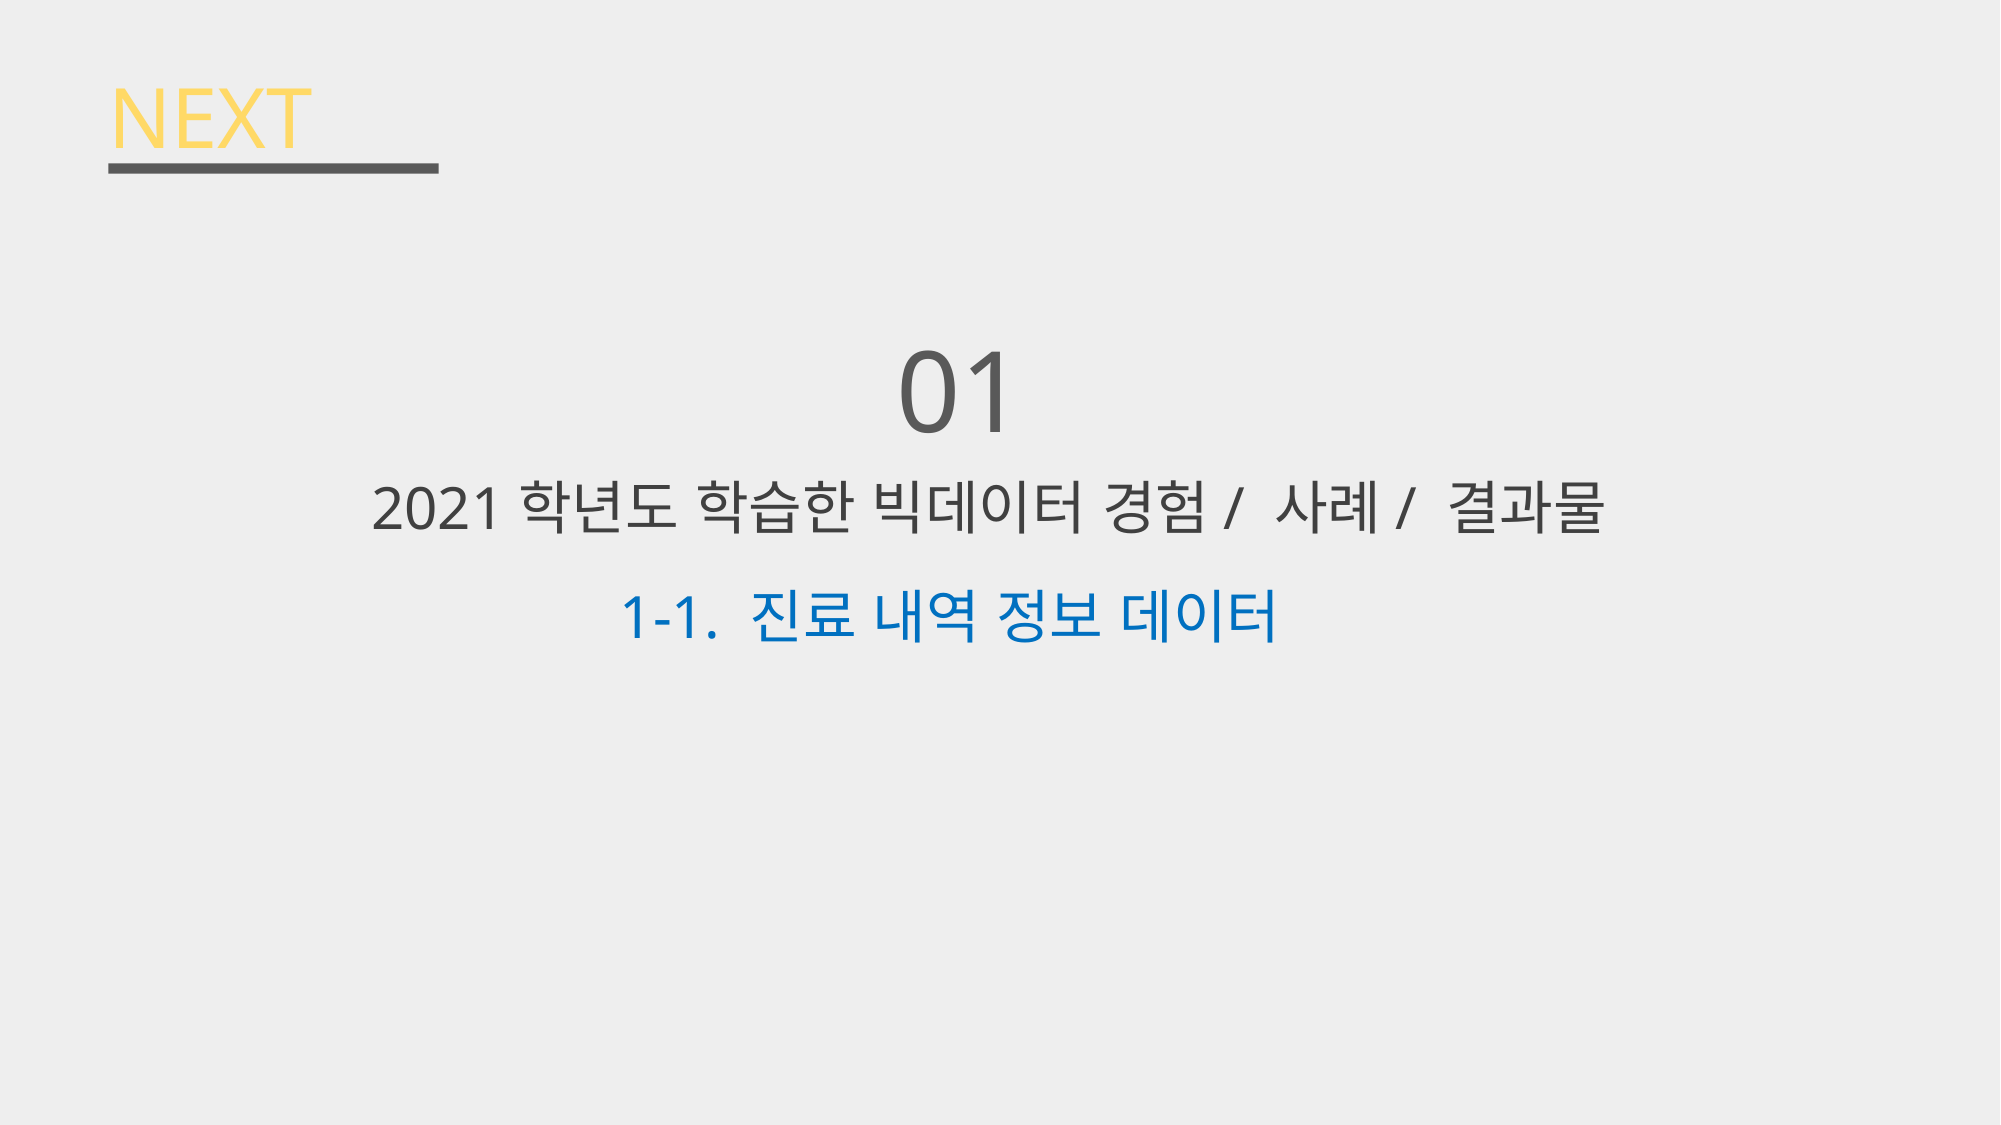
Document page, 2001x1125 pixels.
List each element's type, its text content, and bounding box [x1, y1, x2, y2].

text_box 01 [882, 312, 1081, 463]
text_box 2021학년도 학습한 빅데이터 경험/ 사례/ 결과물 [320, 464, 1658, 549]
title NEXT [93, 24, 424, 174]
text_box [107, 162, 440, 175]
text_box 1-1. 진료 내역 정보 데이터 [604, 572, 1417, 658]
